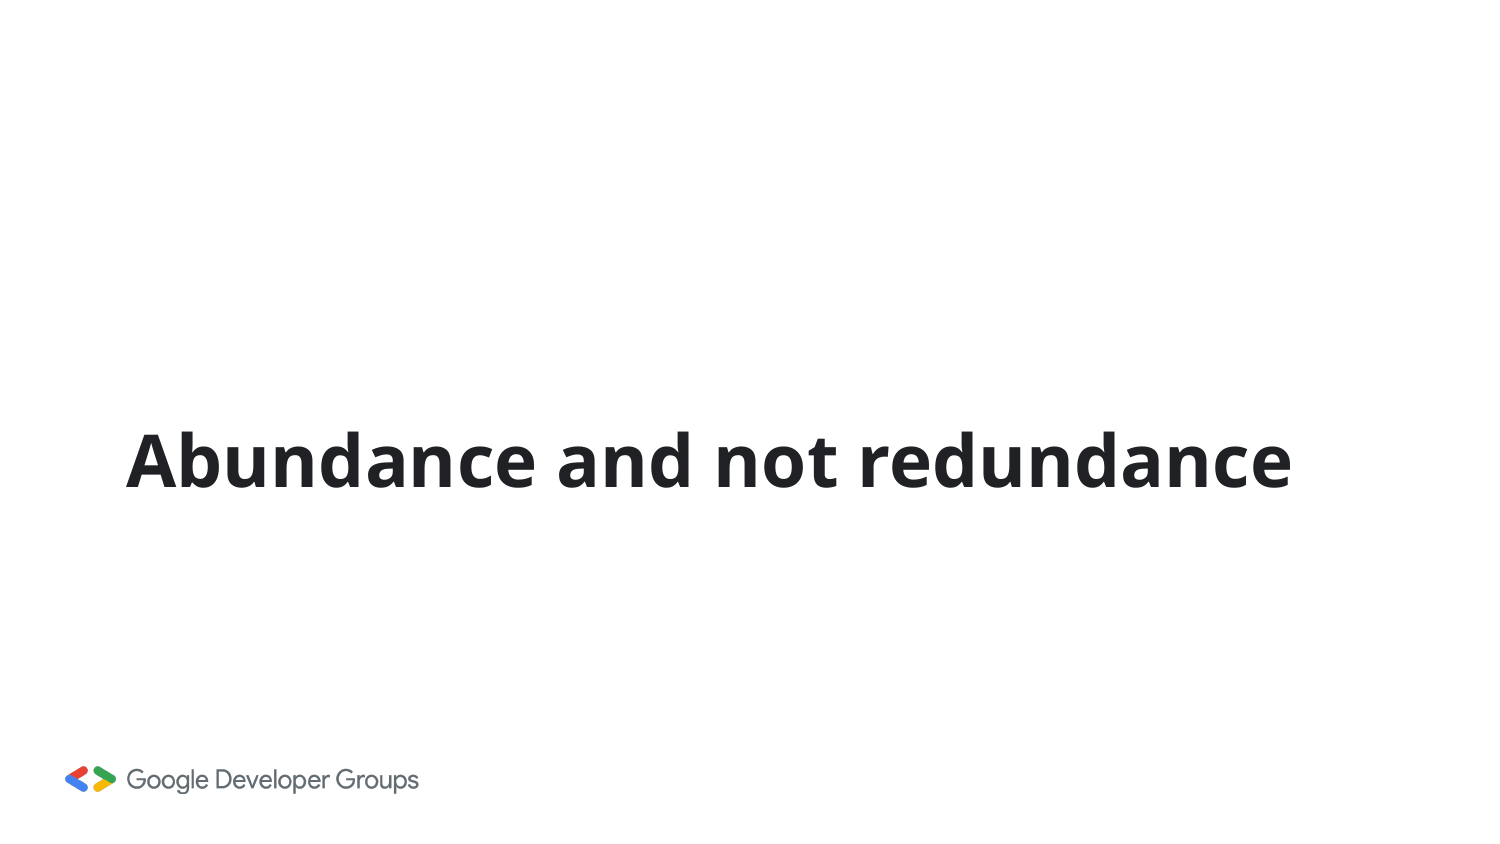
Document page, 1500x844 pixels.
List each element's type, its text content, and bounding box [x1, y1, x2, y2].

title Abundance and not redundance [45, 251, 1376, 517]
picture [64, 766, 419, 794]
